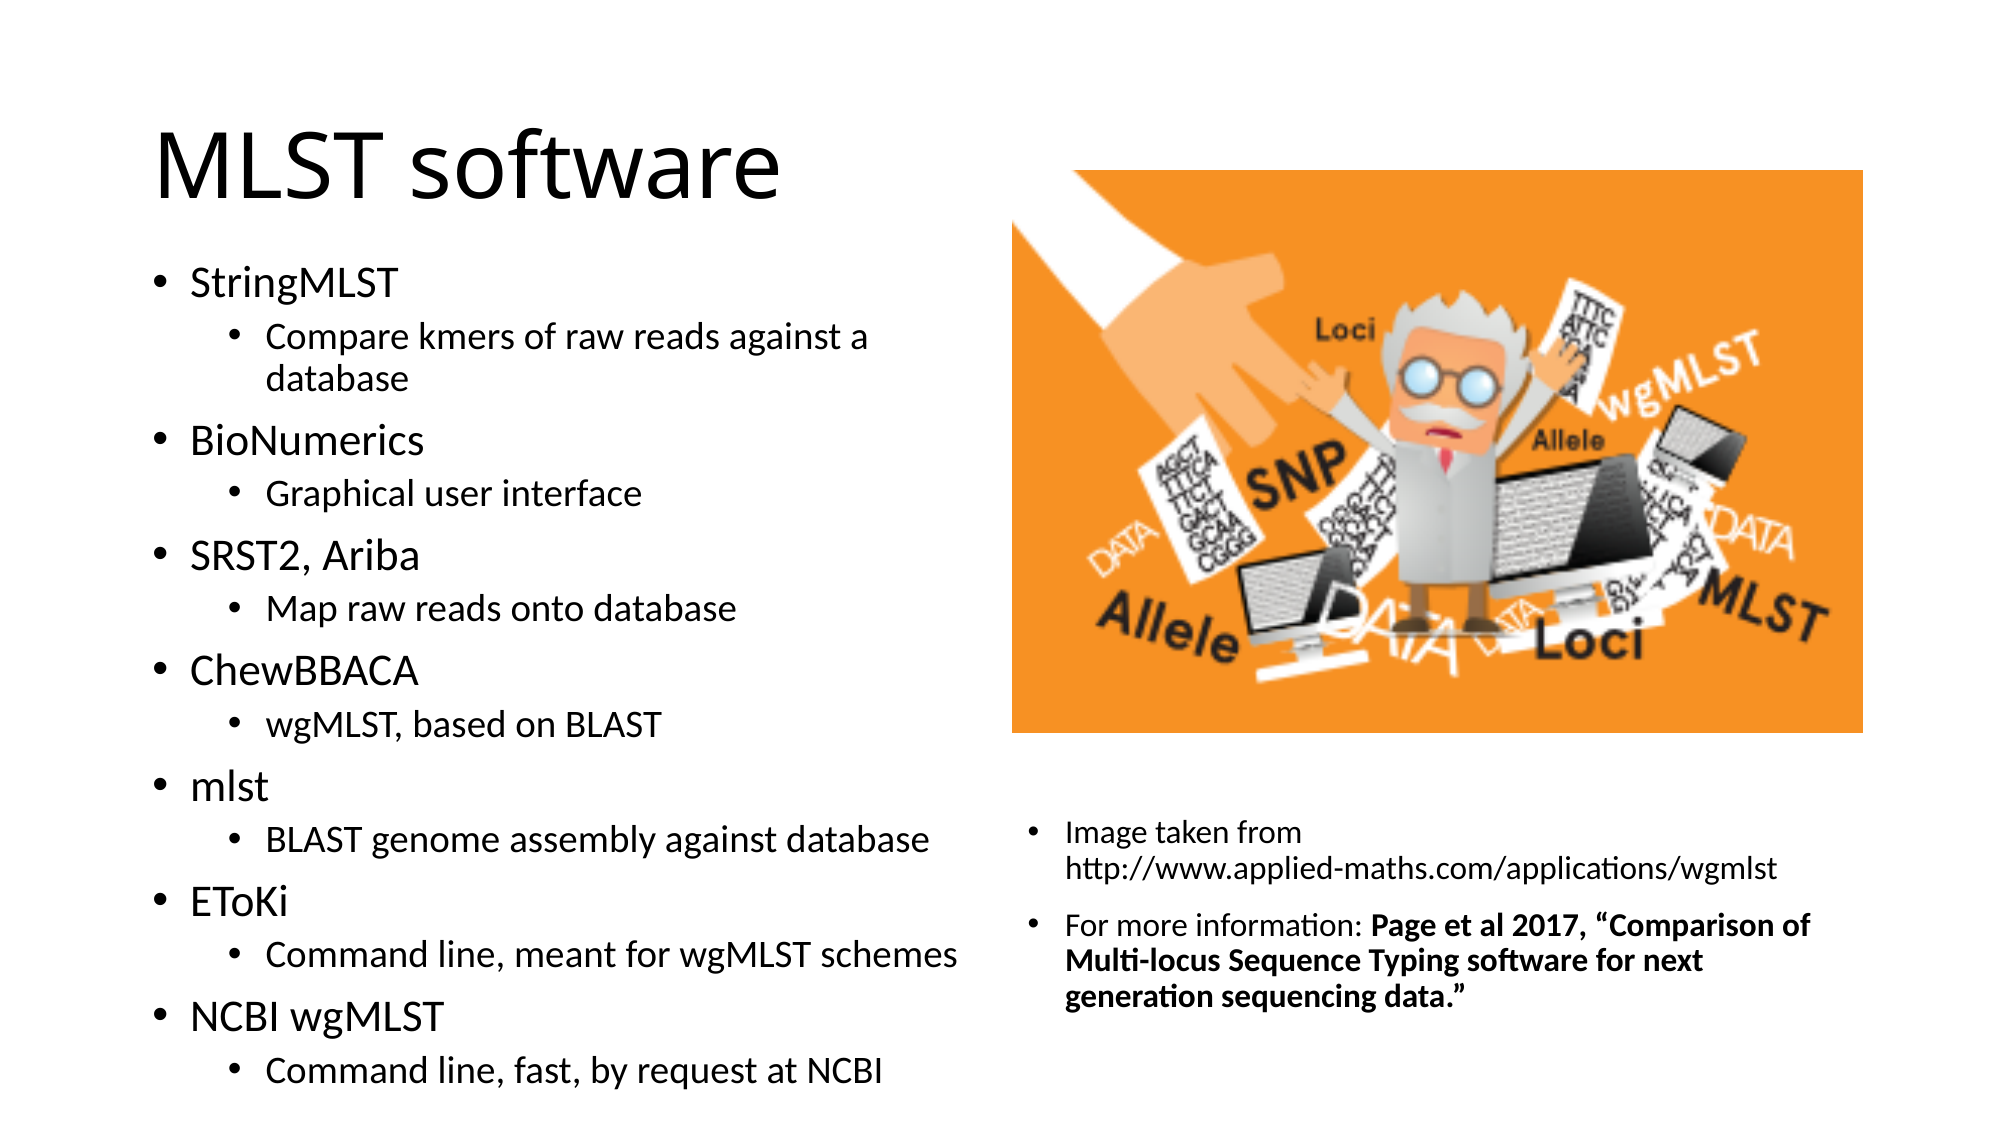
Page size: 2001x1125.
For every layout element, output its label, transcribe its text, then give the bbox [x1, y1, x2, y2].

title MLST software [137, 59, 1863, 278]
list StringMLST Compare kmers of raw reads against a database BioNumerics Graphical user interface SRST2, Ariba Map raw reads onto database ChewBBACA wgMLST, based on BLAST mlst BLAST genome assembly against database EToKi Command line, meant for wgMLST schemes NCBI wgMLST Command line, fast, by request at NCBI [137, 250, 988, 1105]
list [1012, 170, 1863, 734]
list Image taken from http://www.applied-maths.com/applications/wgmlst For more information: Page et al 2017, “Comparison of Multi-locus Sequence Typing software for next generation sequencing data.” [1012, 807, 1863, 1045]
